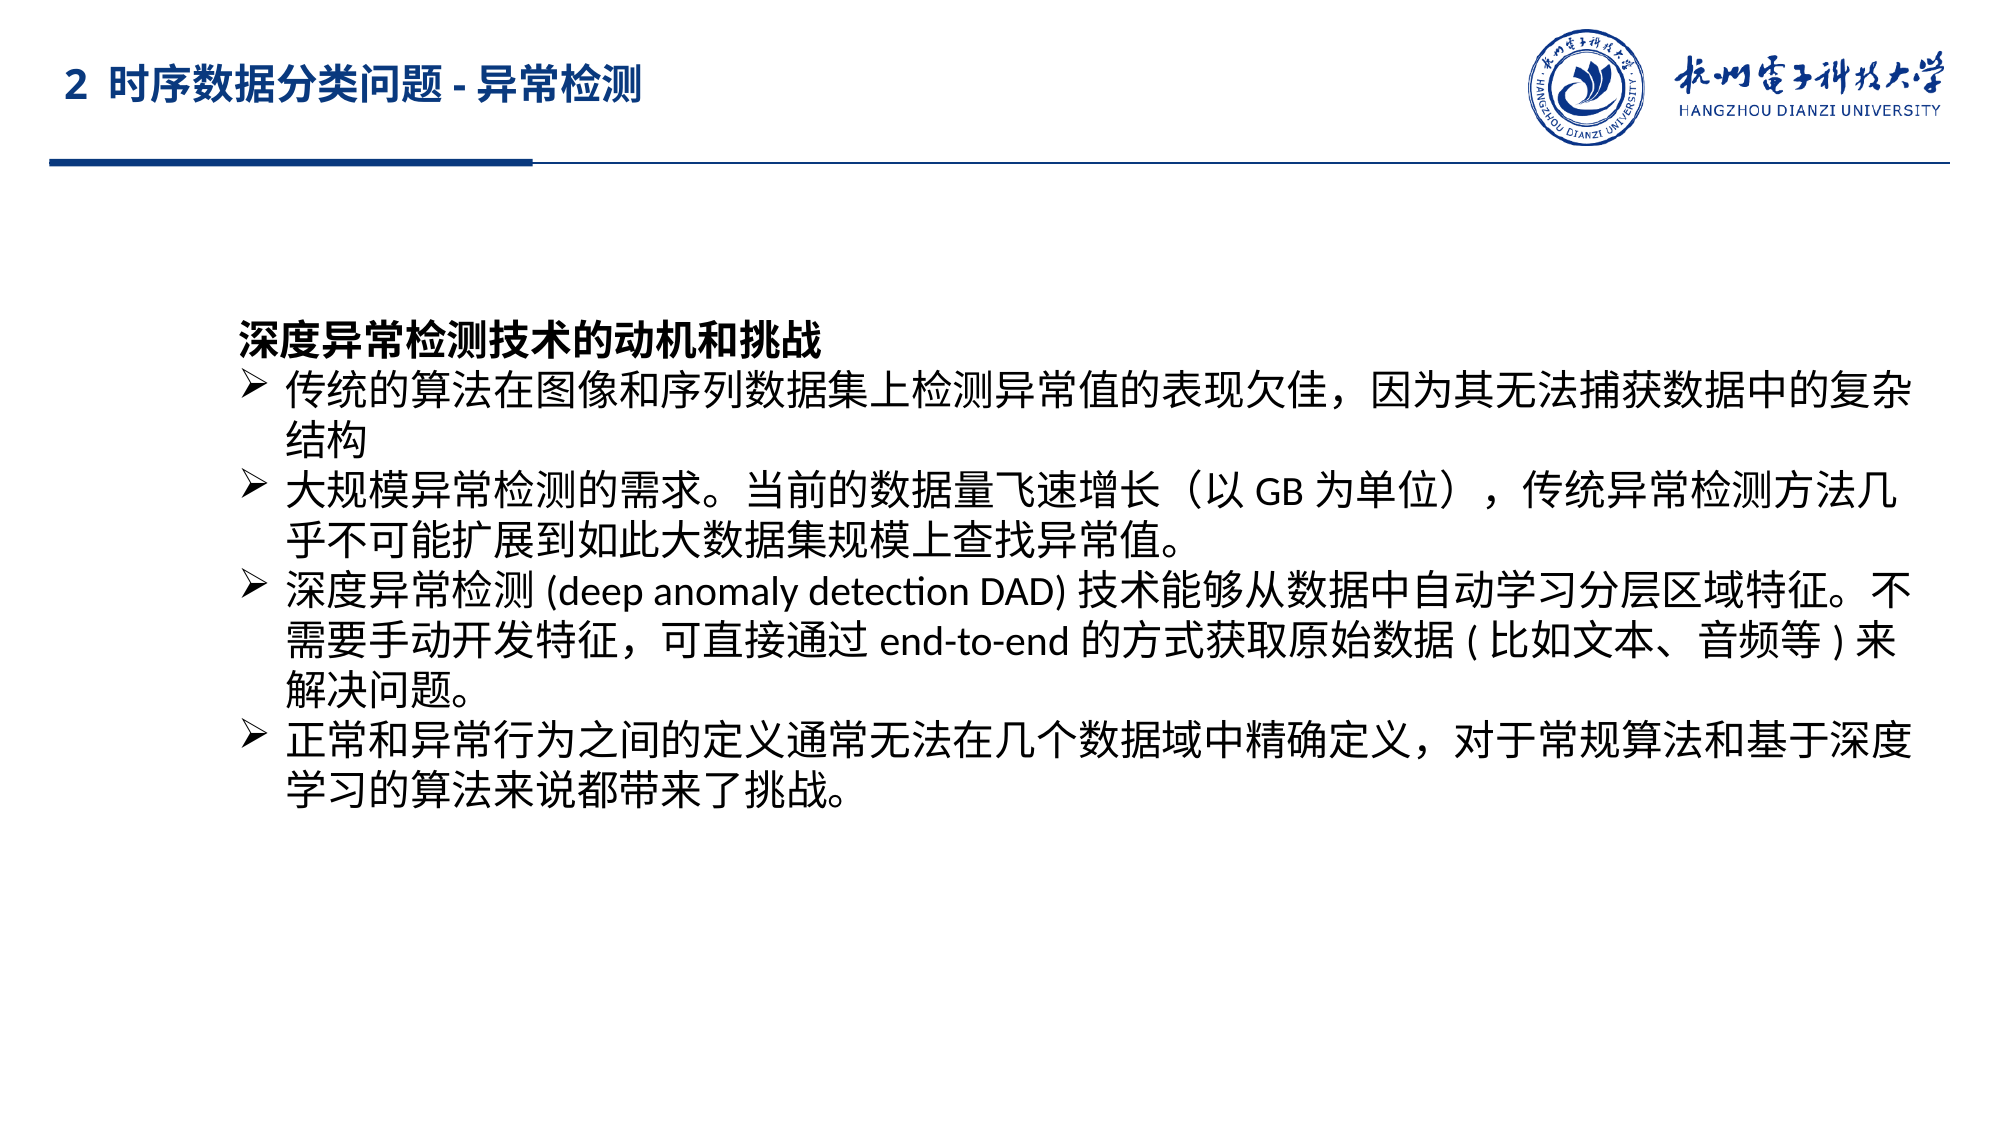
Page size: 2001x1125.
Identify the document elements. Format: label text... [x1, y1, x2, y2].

text_box 2 时序数据分类问题-异常检测 [49, 50, 1448, 115]
text_box 深度异常检测技术的动机和挑战 传统的算法在图像和序列数据集上检测异常值的表现欠佳，因为其无法捕获数据中的复杂结构 大规模异常检测的需求。当前的数据量飞速增长（以GB为单位），传统异常检测方法几乎不可能扩展到如此大数据集规模上查找异常值。 深度异常检测(deep anomaly detection DAD)技术能够从数据中自动学习分层区域特征。不需要手动开发特征，可直接通过end-to-end的方式获取原始数据(比如文本、音频等)来解决问题。 正常和异常行为之间的定义通常无法在几个数据域中精确定义，对于常规算法和基于深度学习的算法来说都带来了挑战。 [223, 306, 1929, 872]
text_box [48, 158, 534, 167]
picture [1528, 29, 1944, 146]
